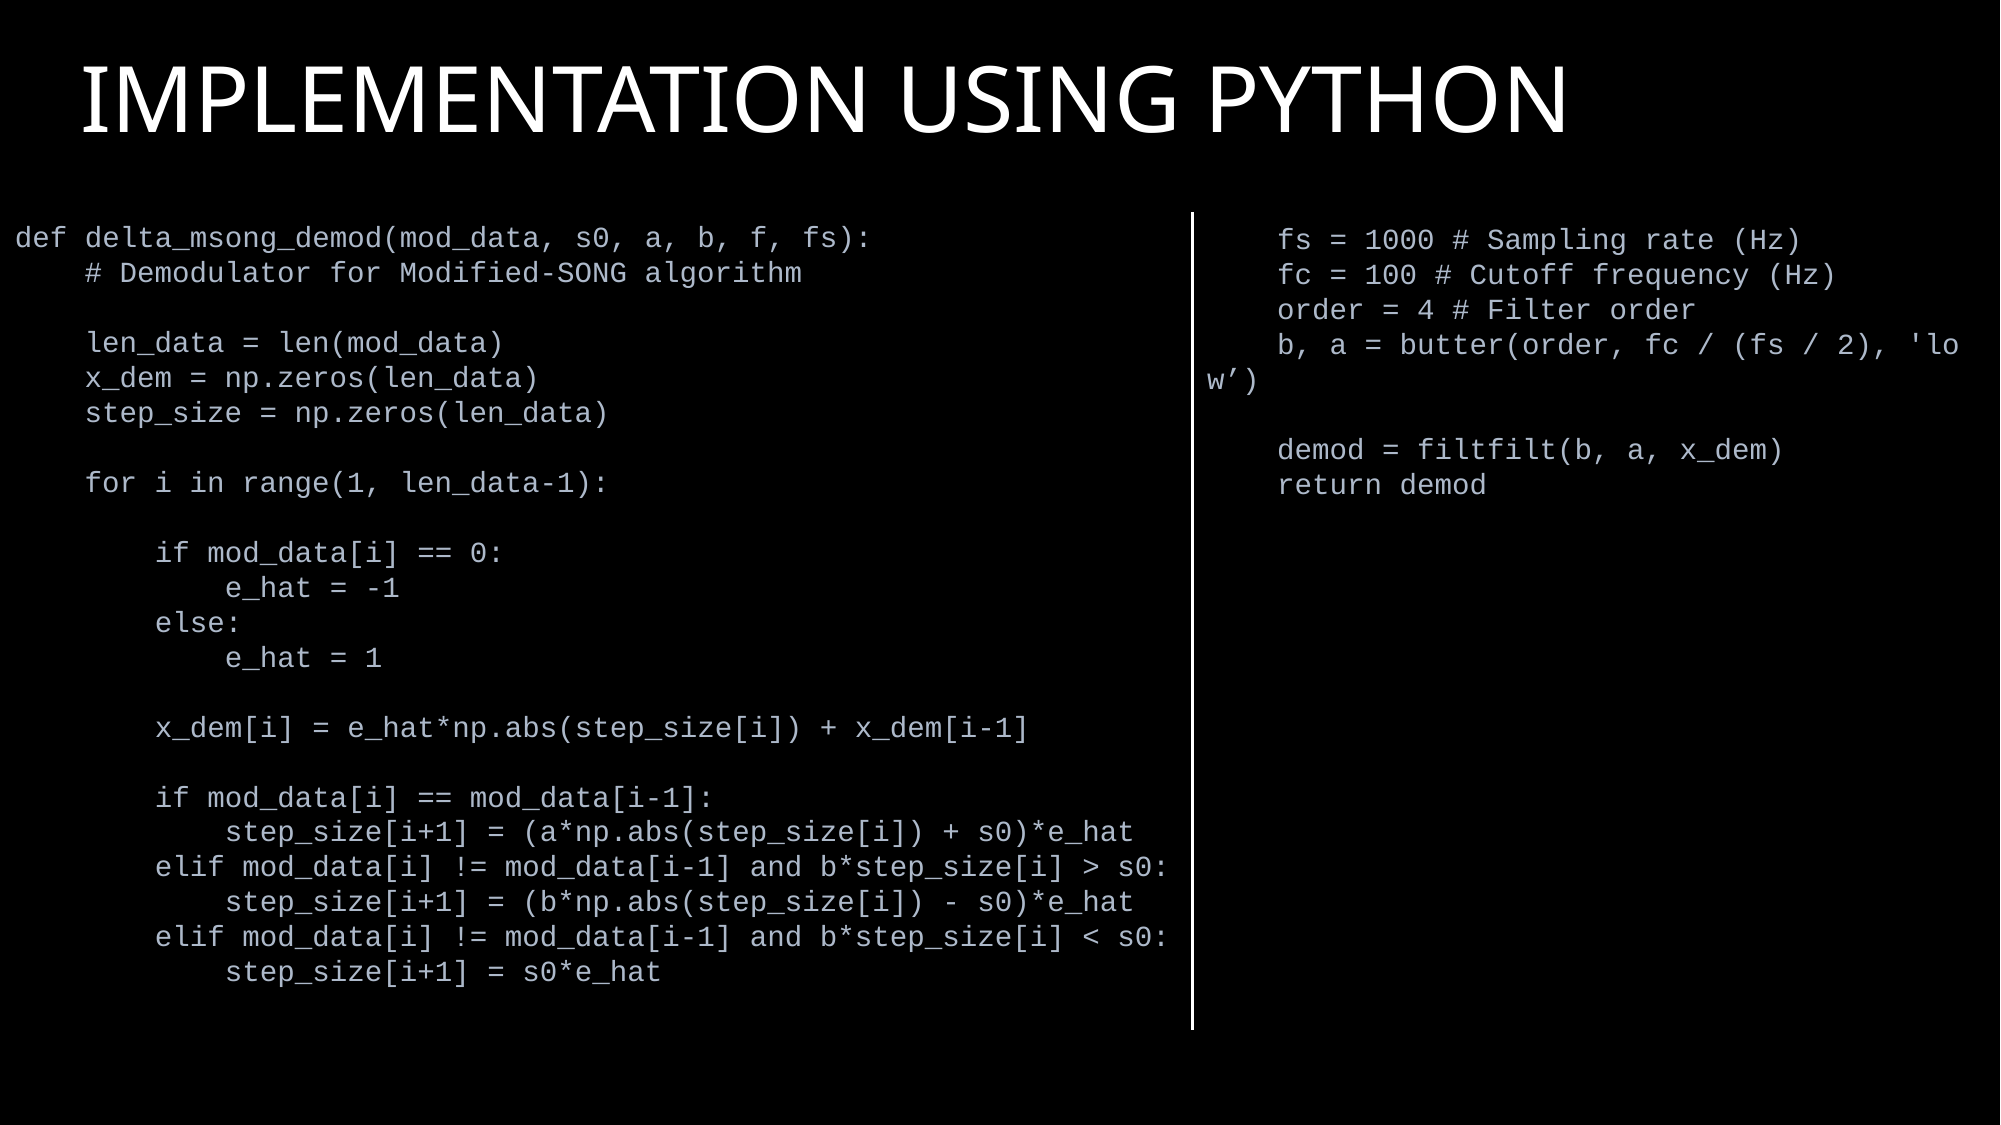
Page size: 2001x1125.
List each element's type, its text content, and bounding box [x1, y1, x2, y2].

title IMPLEMENTATION USING PYTHON [65, 0, 1791, 213]
text_box fs = 1000 # Sampling rate (Hz) fc = 100 # Cutoff frequency (Hz) order = 4 # Filter order b, a = butter(order, fc / (fs / 2), 'low’) demod = filtfilt(b, a, x_dem) return demod [1193, 213, 1983, 508]
text_box def delta_msong_demod(mod_data, s0, a, b, f, fs): # Demodulator for Modified-SONG algorithm len_data = len(mod_data) x_dem = np.zeros(len_data) step_size = np.zeros(len_data) for i in range(1, len_data-1): if mod_data[i] == 0: e_hat = -1 else: e_hat = 1 x_dem[i] = e_hat*np.abs(step_size[i]) + x_dem[i-1] if mod_data[i] == mod_data[i-1]: step_size[i+1] = (a*np.abs(step_size[i]) + s0)*e_hat elif mod_data[i] != mod_data[i-1] and b*step_size[i] > s0: step_size[i+1] = (b*np.abs(step_size[i]) - s0)*e_hat elif mod_data[i] != mod_data[i-1] and b*step_size[i] < s0: step_size[i+1] = s0*e_hat [0, 211, 1224, 1065]
